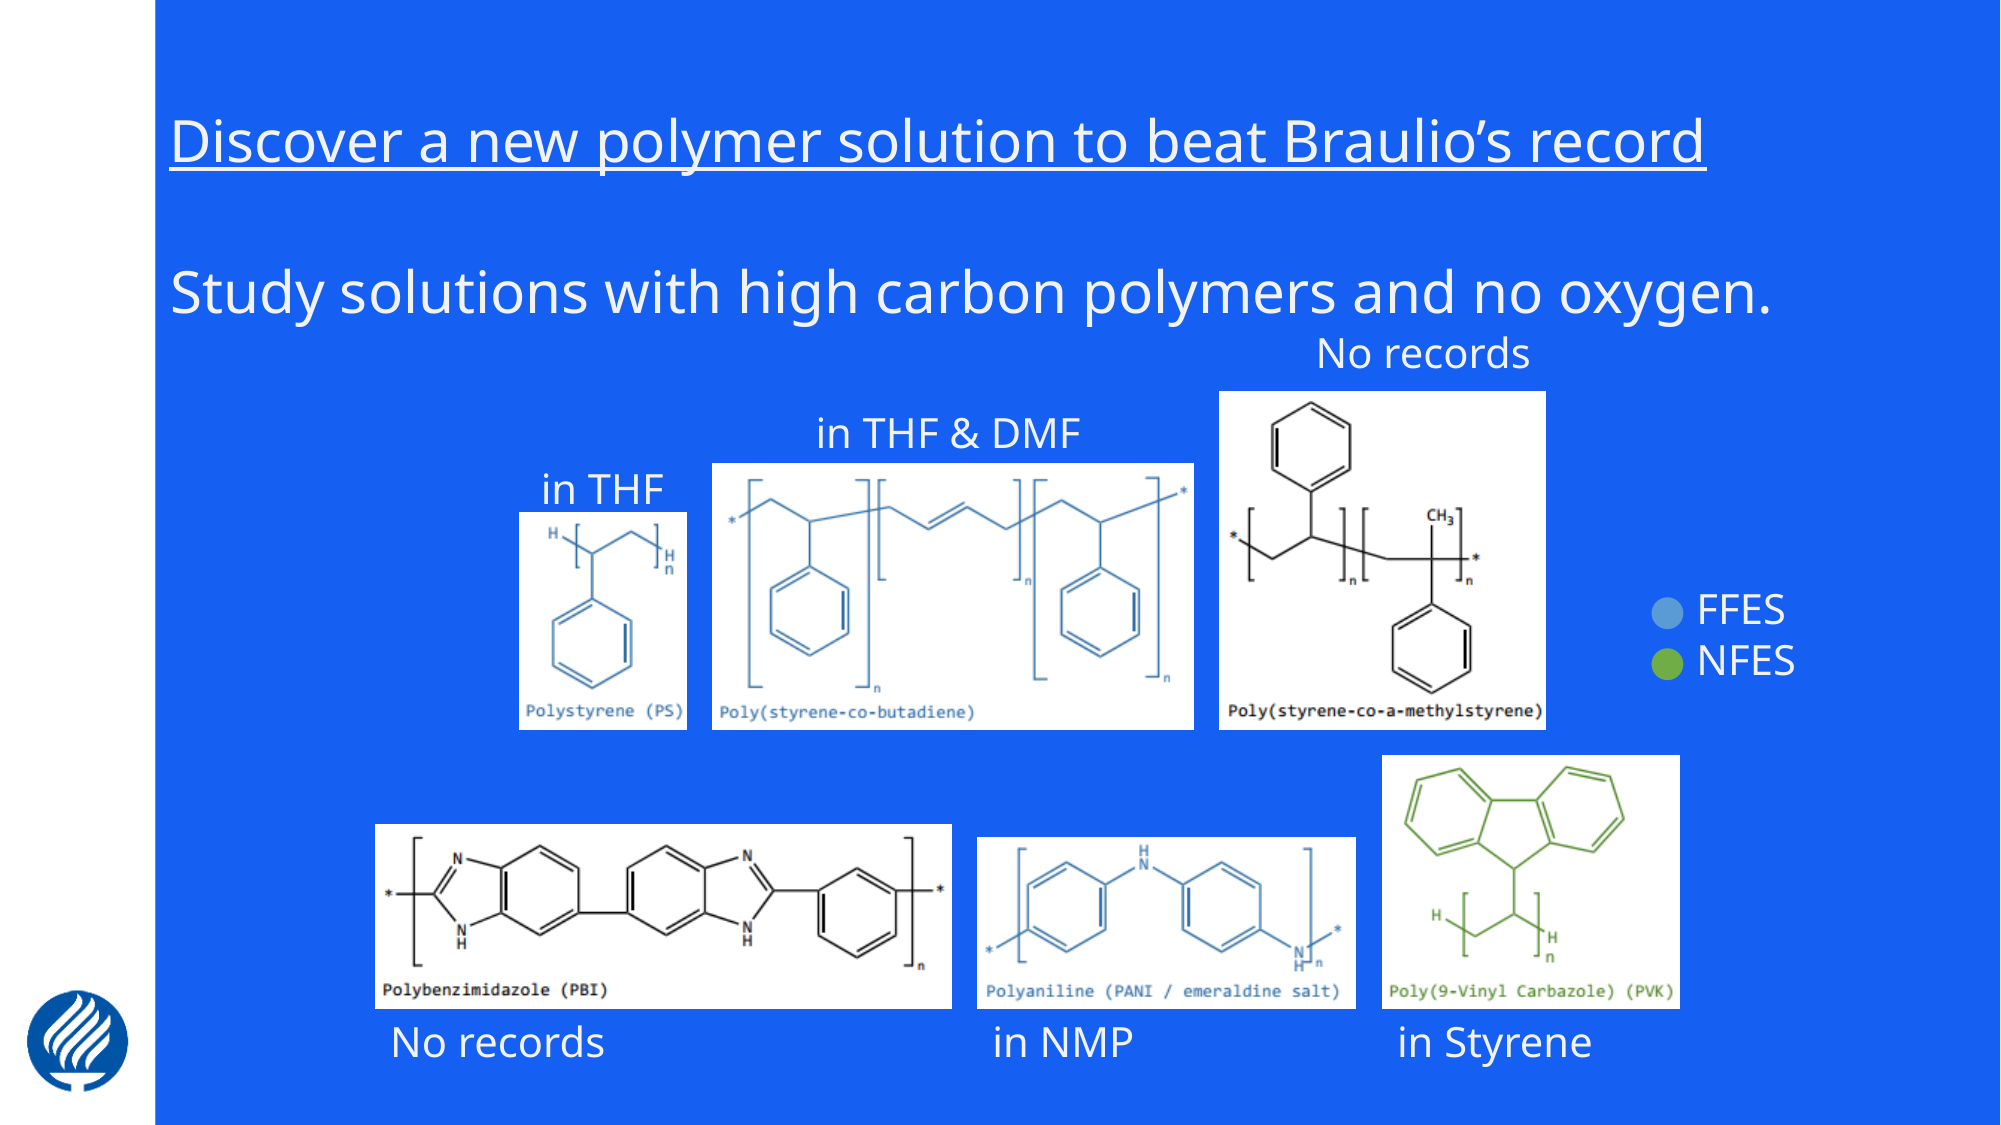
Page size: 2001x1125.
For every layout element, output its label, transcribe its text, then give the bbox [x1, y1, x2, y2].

text_box ● FFES ● NFES [1634, 575, 1814, 691]
picture [0, 0, 2001, 1125]
text_box Discover a new polymer solution to beat Braulio’s record [154, 96, 1999, 182]
text_box in THF [526, 455, 909, 520]
text_box in THF & DMF [712, 399, 1184, 463]
text_box Study solutions with high carbon polymers and no oxygen. [155, 248, 2000, 333]
text_box in Styrene [1382, 1008, 1814, 1074]
text_box No records [1275, 333, 1546, 385]
text_box No records [375, 1009, 646, 1074]
text_box in NMP [977, 1009, 1356, 1074]
